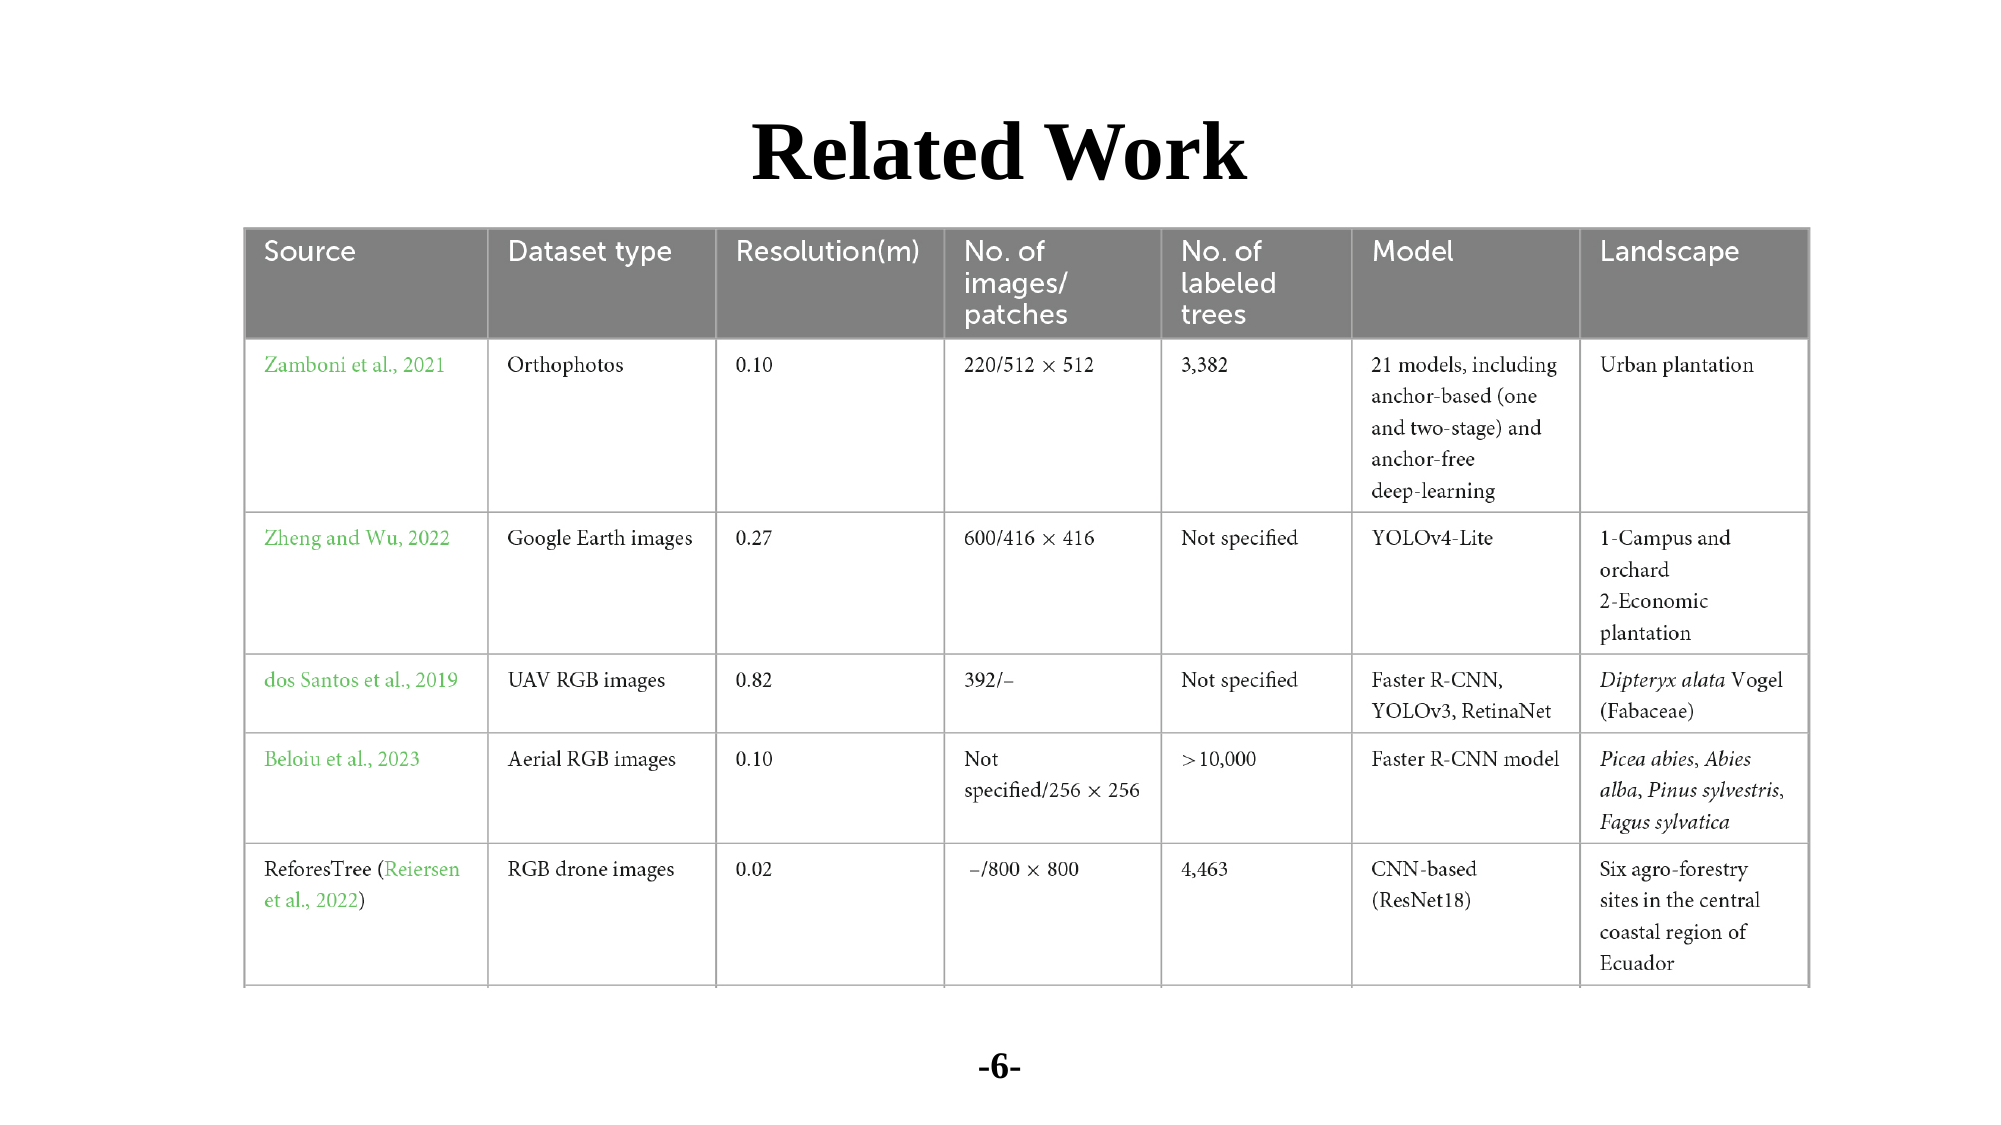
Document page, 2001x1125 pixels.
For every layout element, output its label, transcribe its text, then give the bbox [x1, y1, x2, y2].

text_box Related Work [737, 88, 1263, 204]
picture [243, 227, 1811, 988]
text_box -6- [963, 1033, 1037, 1094]
